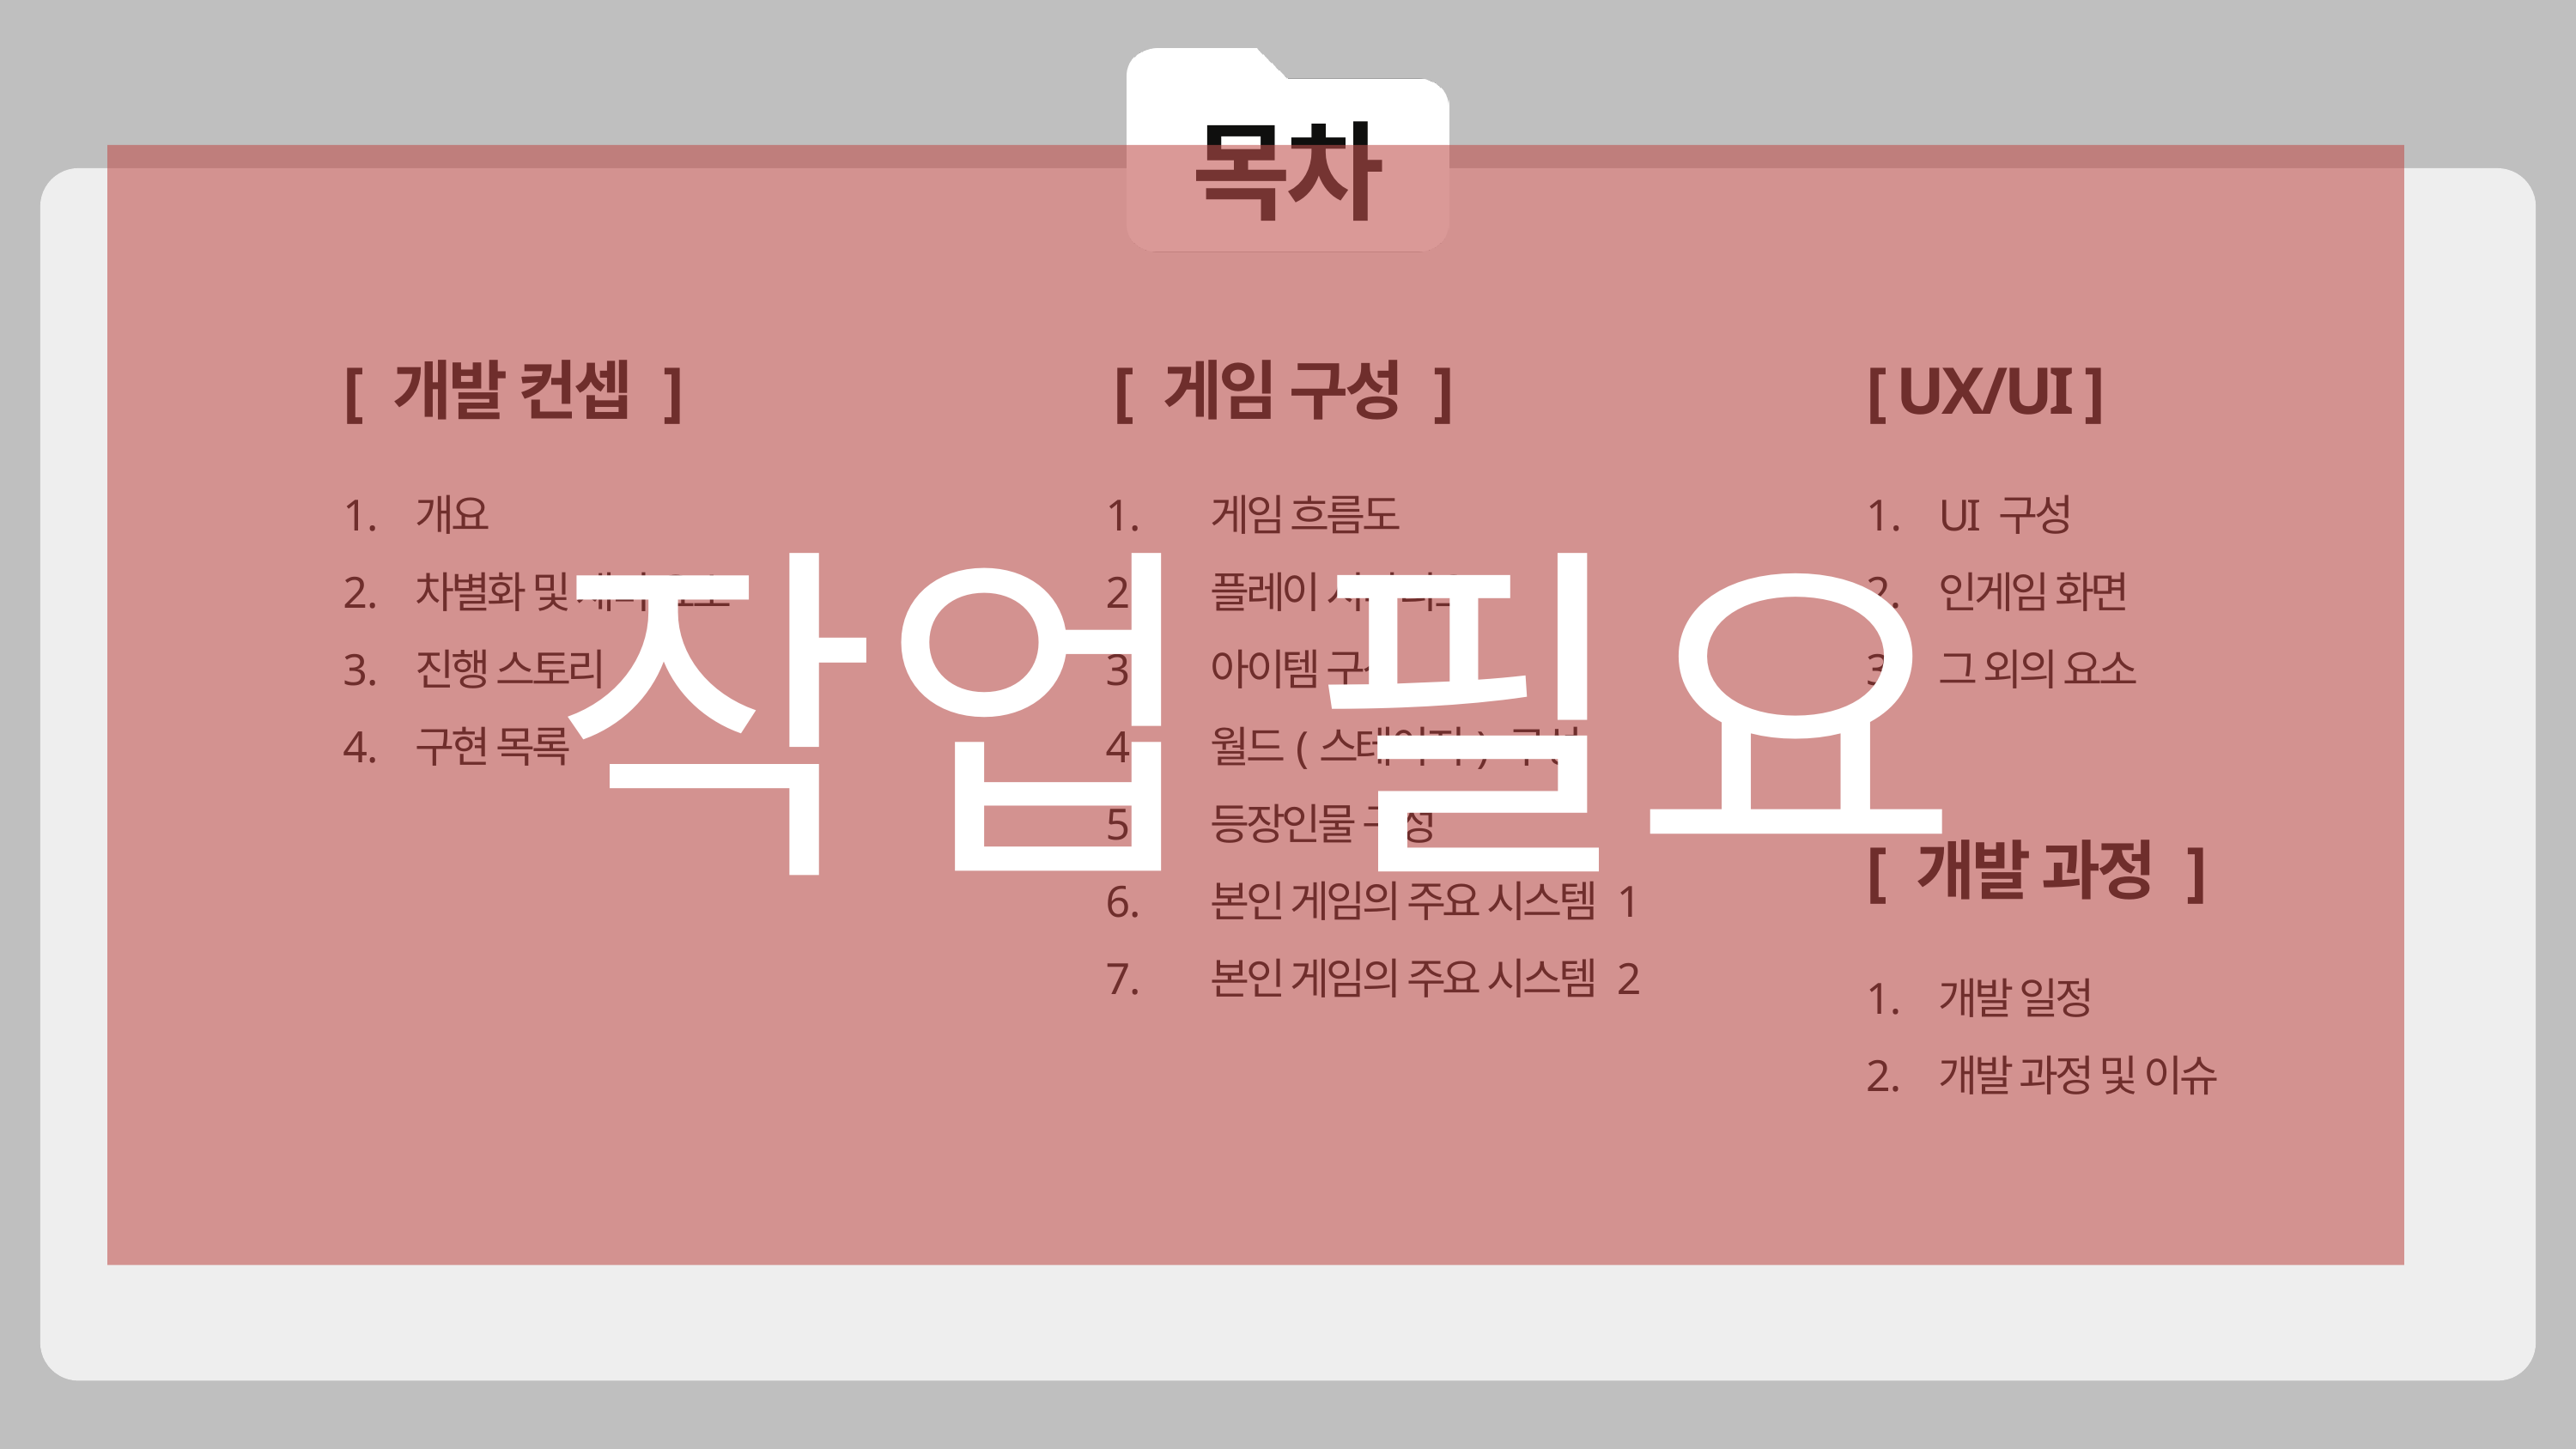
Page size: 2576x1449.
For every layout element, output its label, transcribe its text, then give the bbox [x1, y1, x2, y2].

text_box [330, 343, 2246, 435]
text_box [1126, 47, 1450, 252]
text_box 작업 필요 [106, 143, 2406, 1267]
text_box UI 구성 인게임 화면 그 외의 요소 [2406, 456, 2411, 700]
text_box [38, 166, 2538, 1383]
text_box 개발 일정 개발 과정 및 이슈 [2406, 938, 2411, 1106]
